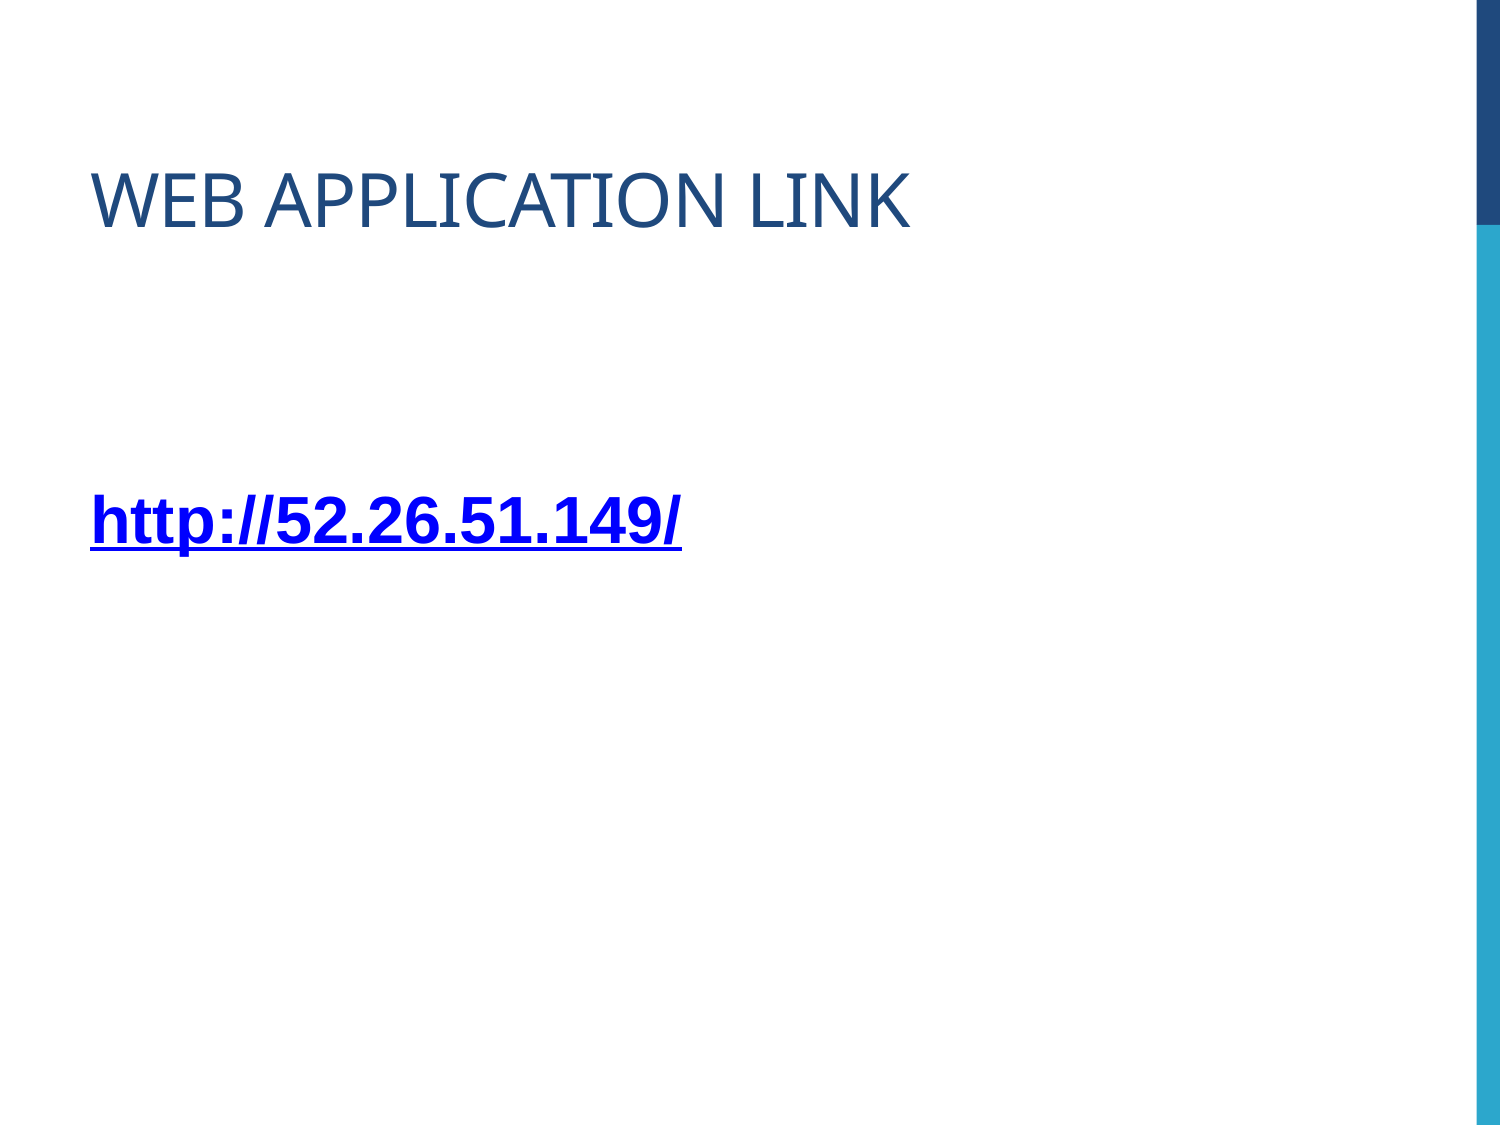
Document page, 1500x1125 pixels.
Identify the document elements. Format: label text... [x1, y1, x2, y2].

title Web application link [75, 25, 1233, 250]
list http://52.26.51.149/ [75, 287, 1325, 1005]
